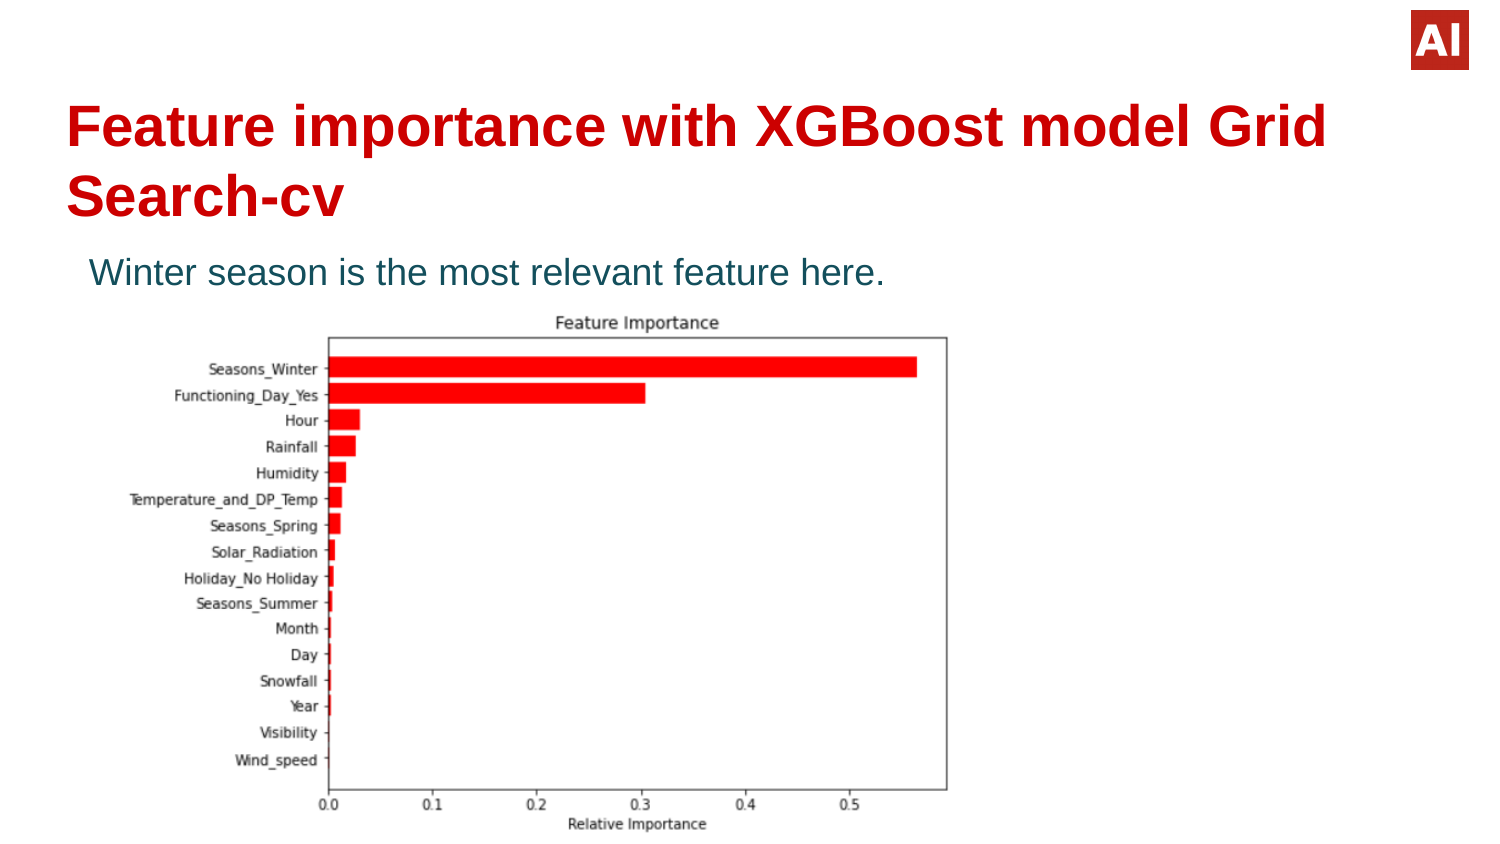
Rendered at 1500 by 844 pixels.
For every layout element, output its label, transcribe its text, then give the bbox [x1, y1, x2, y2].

picture [1411, 10, 1469, 70]
picture [110, 302, 979, 844]
title Feature importance with XGBoost model Grid Search-cv [51, 72, 1449, 167]
list Winter season is the most relevant feature here. [51, 226, 1449, 303]
